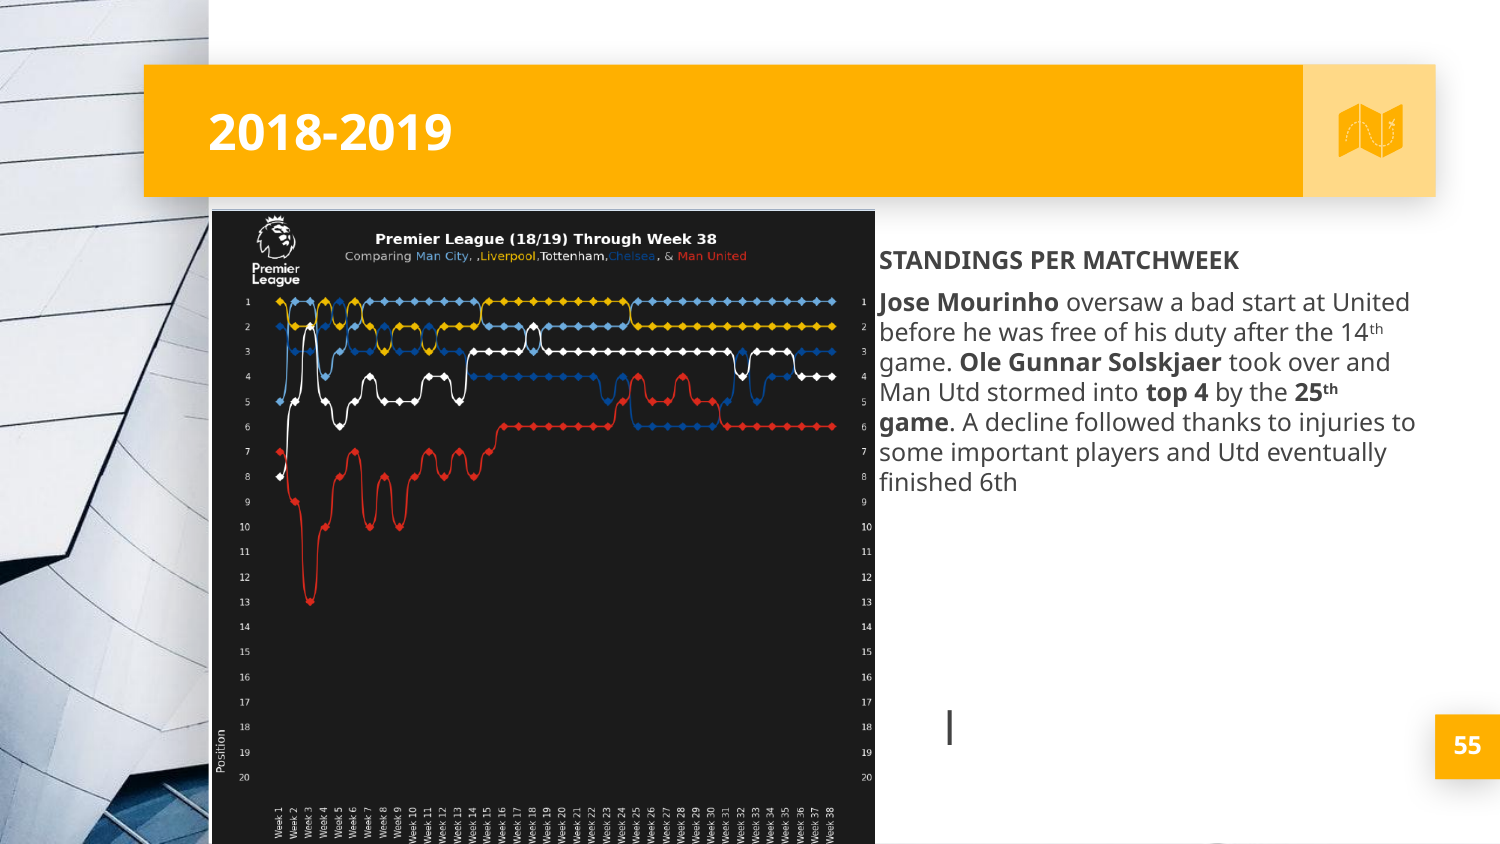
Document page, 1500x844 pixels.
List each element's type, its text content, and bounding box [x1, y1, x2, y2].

title 2018-2019 [193, 64, 1300, 197]
list l [928, 684, 1500, 844]
slide_number 55 [1435, 714, 1500, 780]
list STANDINGS PER MATCHWEEK Jose Mourinho oversaw a bad start at United before he was free of his duty after the 14th game. Ole Gunnar Solskjaer took over and Man Utd stormed into top 4 by the 25th game. A decline followed thanks to injuries to some important players and Utd eventually finished 6th [879, 229, 1436, 485]
picture [0, 0, 208, 844]
picture [212, 209, 876, 844]
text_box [1338, 103, 1403, 158]
